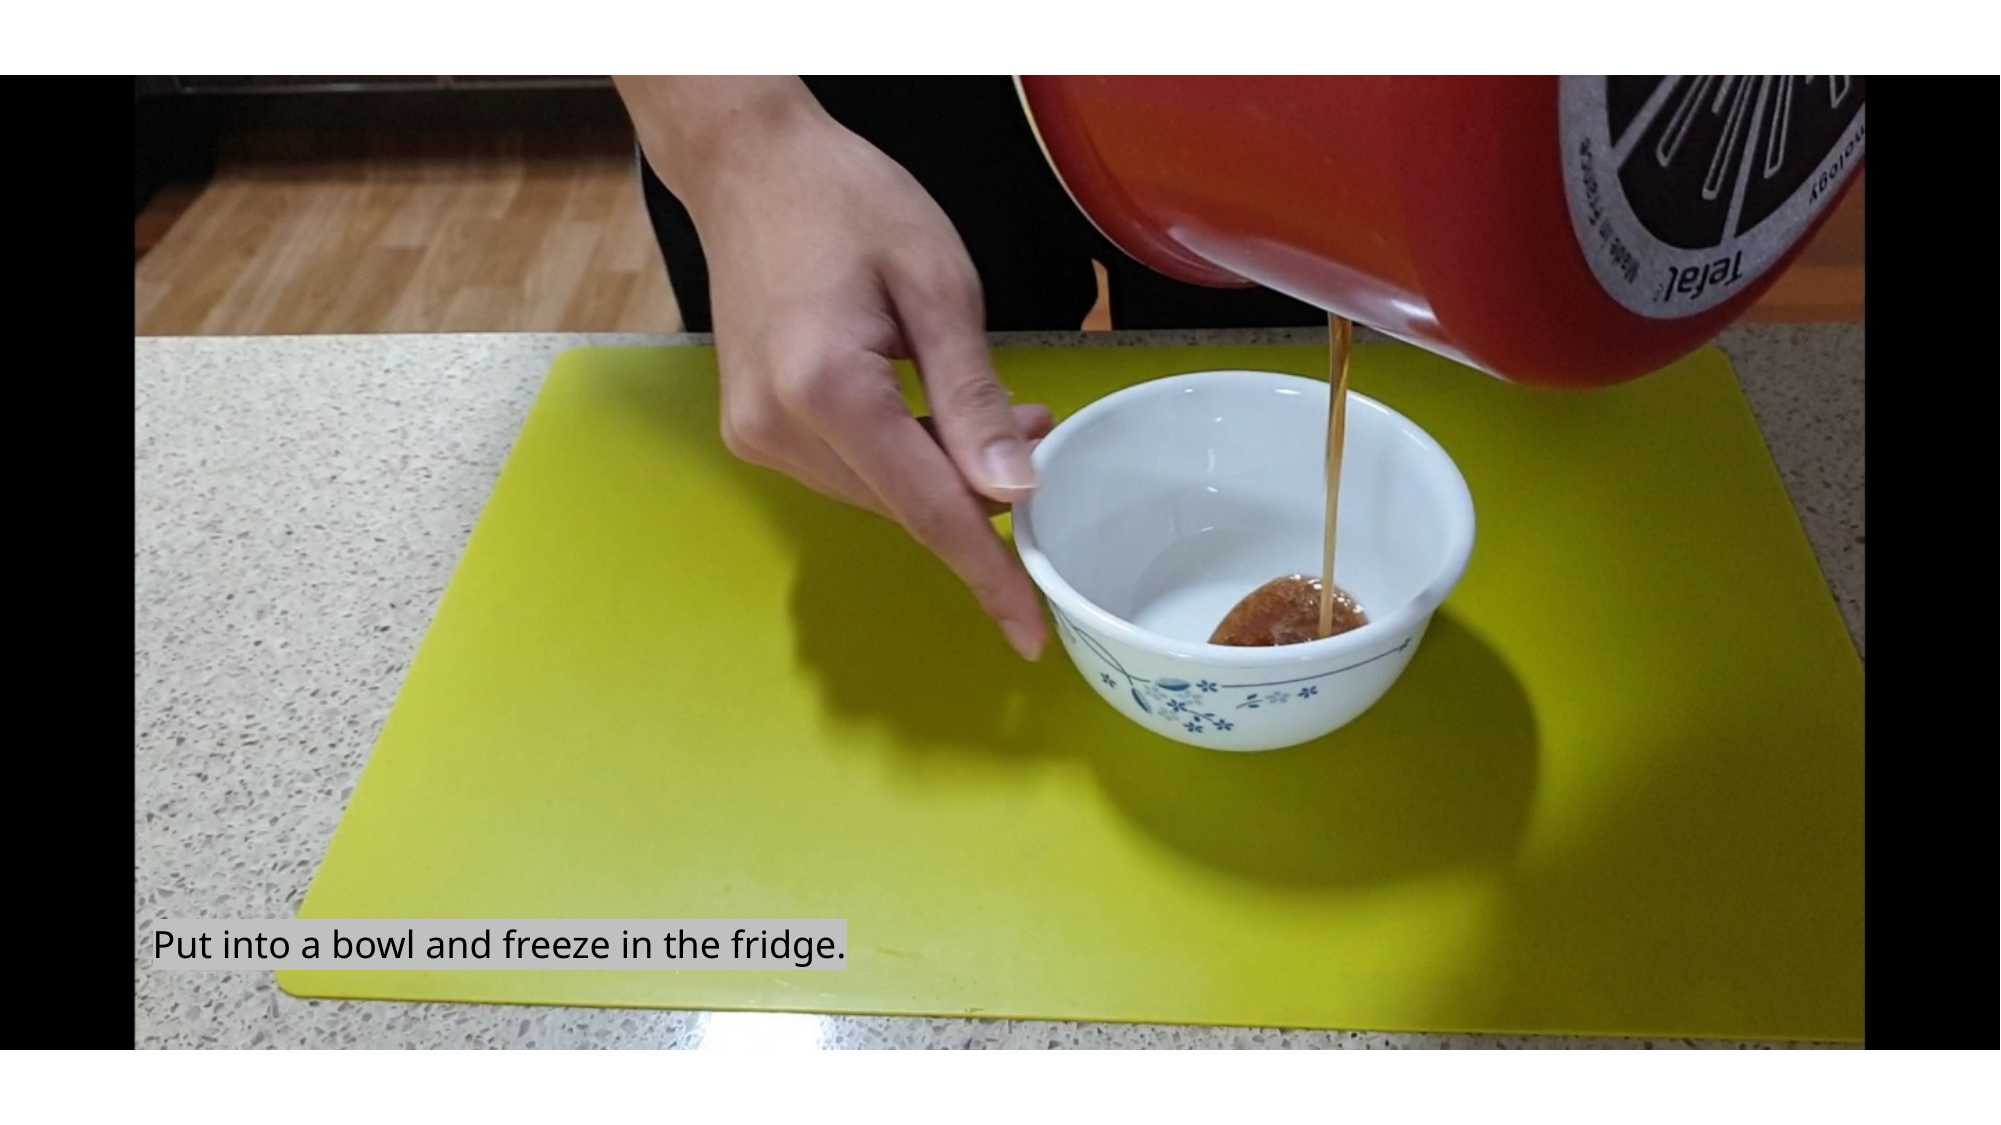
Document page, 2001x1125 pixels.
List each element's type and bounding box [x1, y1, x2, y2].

picture [0, 75, 2000, 1050]
